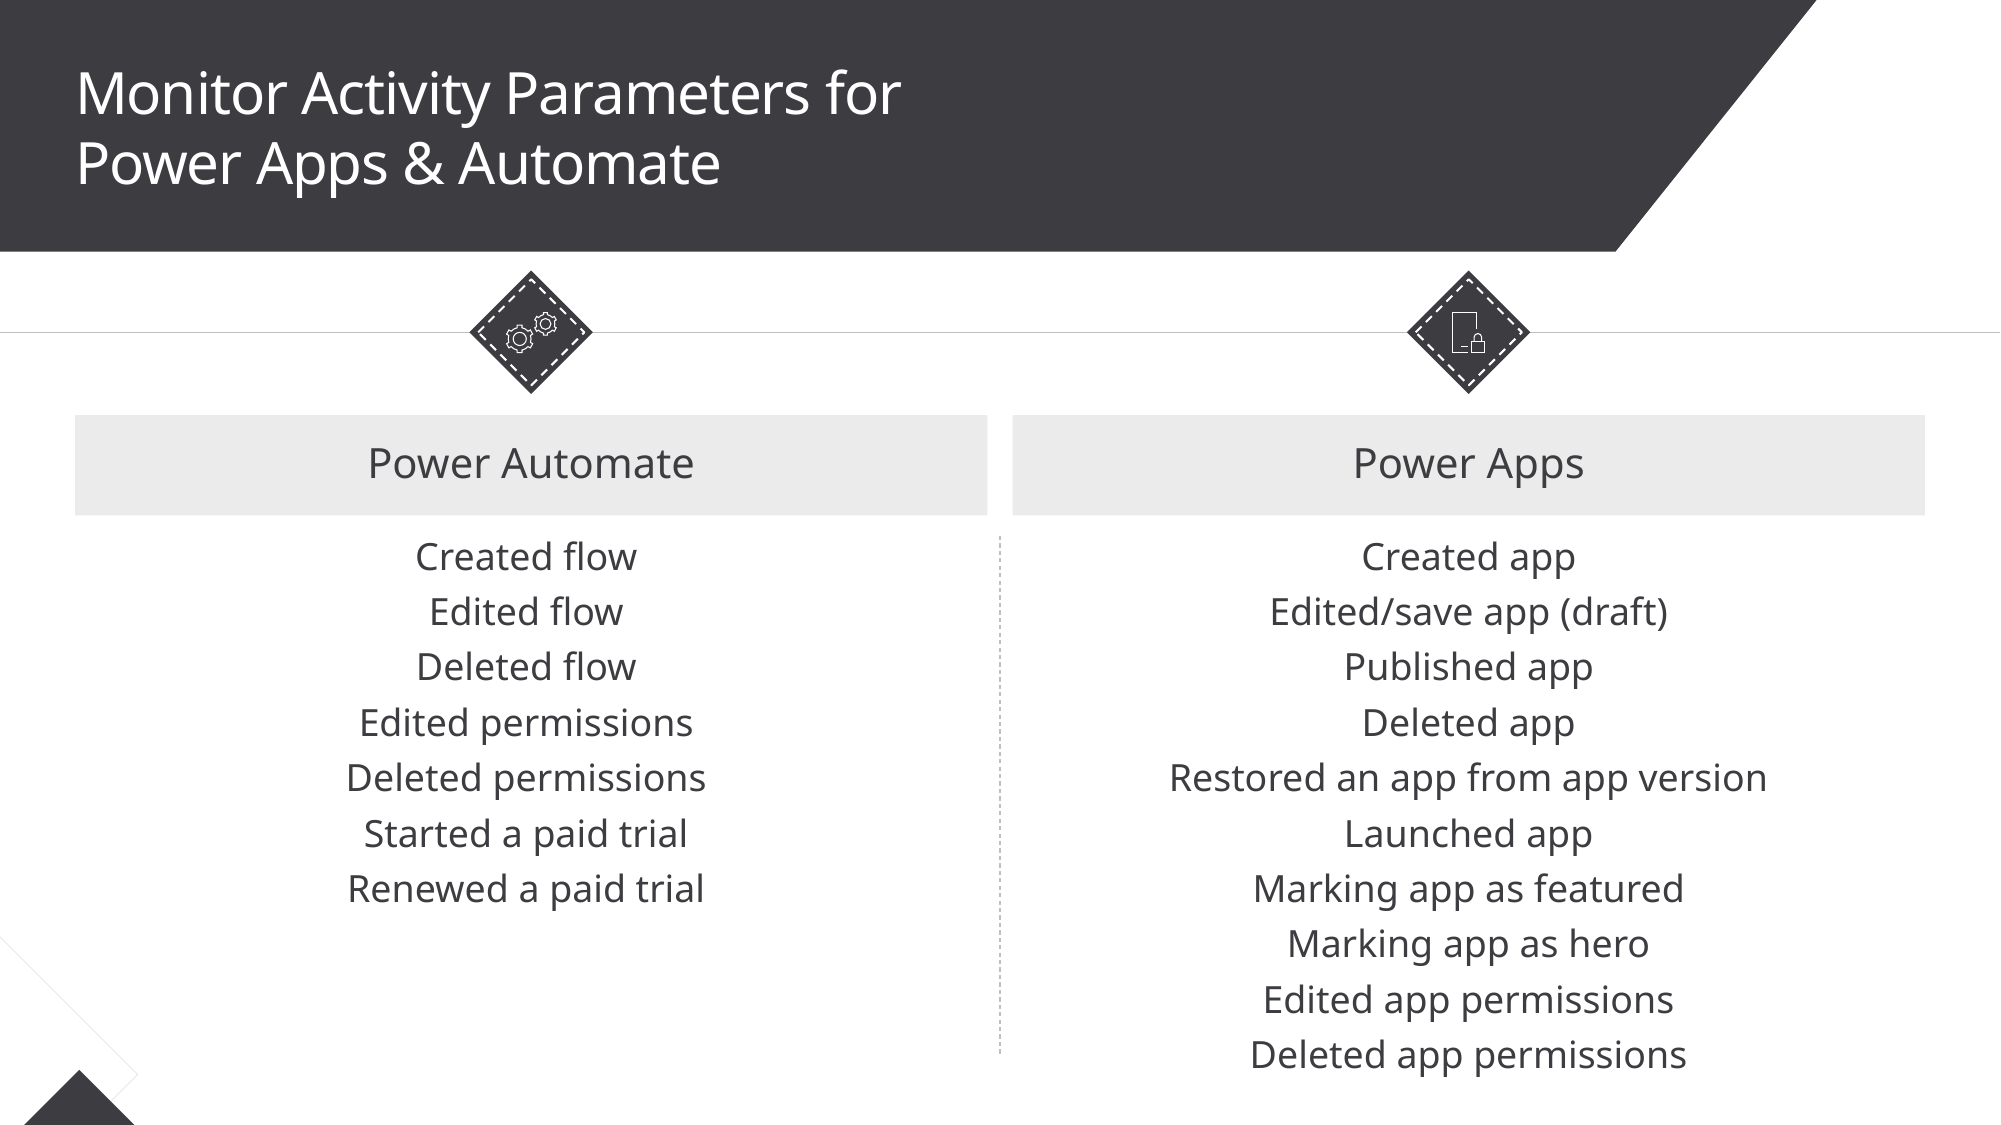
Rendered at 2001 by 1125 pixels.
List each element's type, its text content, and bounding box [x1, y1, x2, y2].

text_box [469, 270, 594, 395]
title Monitor Activity Parameters for Power Apps & Automate [75, 56, 1665, 198]
text_box Created flow Edited flow Deleted flow Edited permissions Deleted permissions Started a paid trial Renewed a paid trial [74, 532, 988, 1015]
text_box [0, 0, 1818, 253]
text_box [505, 311, 557, 353]
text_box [1406, 270, 1531, 395]
text_box Power Apps [1012, 414, 1926, 516]
text_box Created app Edited/save app (draft) Published app Deleted app Restored an app from app version Launched app Marking app as featured Marking app as hero Edited app permissions Deleted app permissions [1012, 532, 1926, 1015]
text_box Power Automate [74, 414, 988, 516]
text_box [0, 907, 138, 1125]
